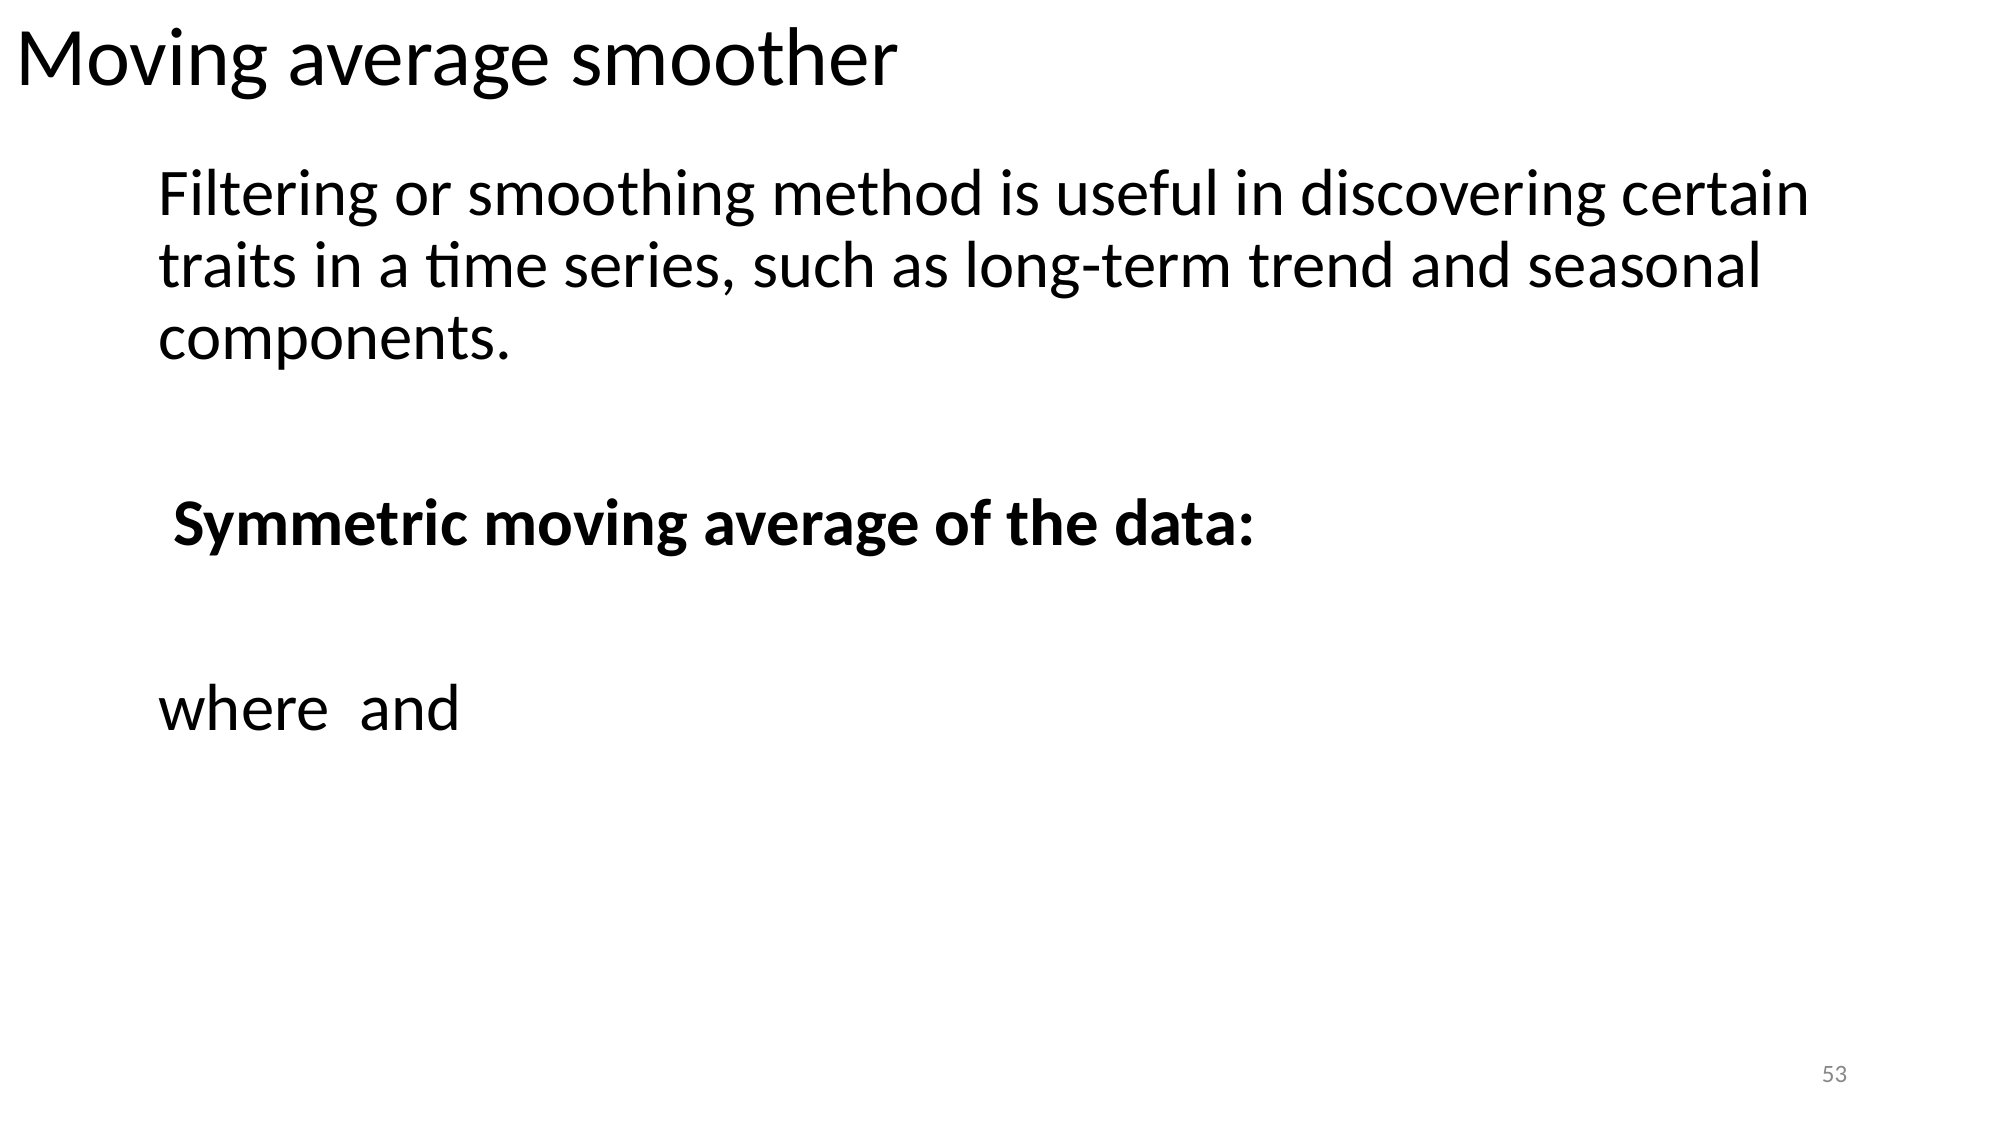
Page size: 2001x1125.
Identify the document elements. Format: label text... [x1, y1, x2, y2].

slide_number 53 [1412, 1042, 1863, 1103]
title Moving average smoother [0, 0, 1725, 218]
